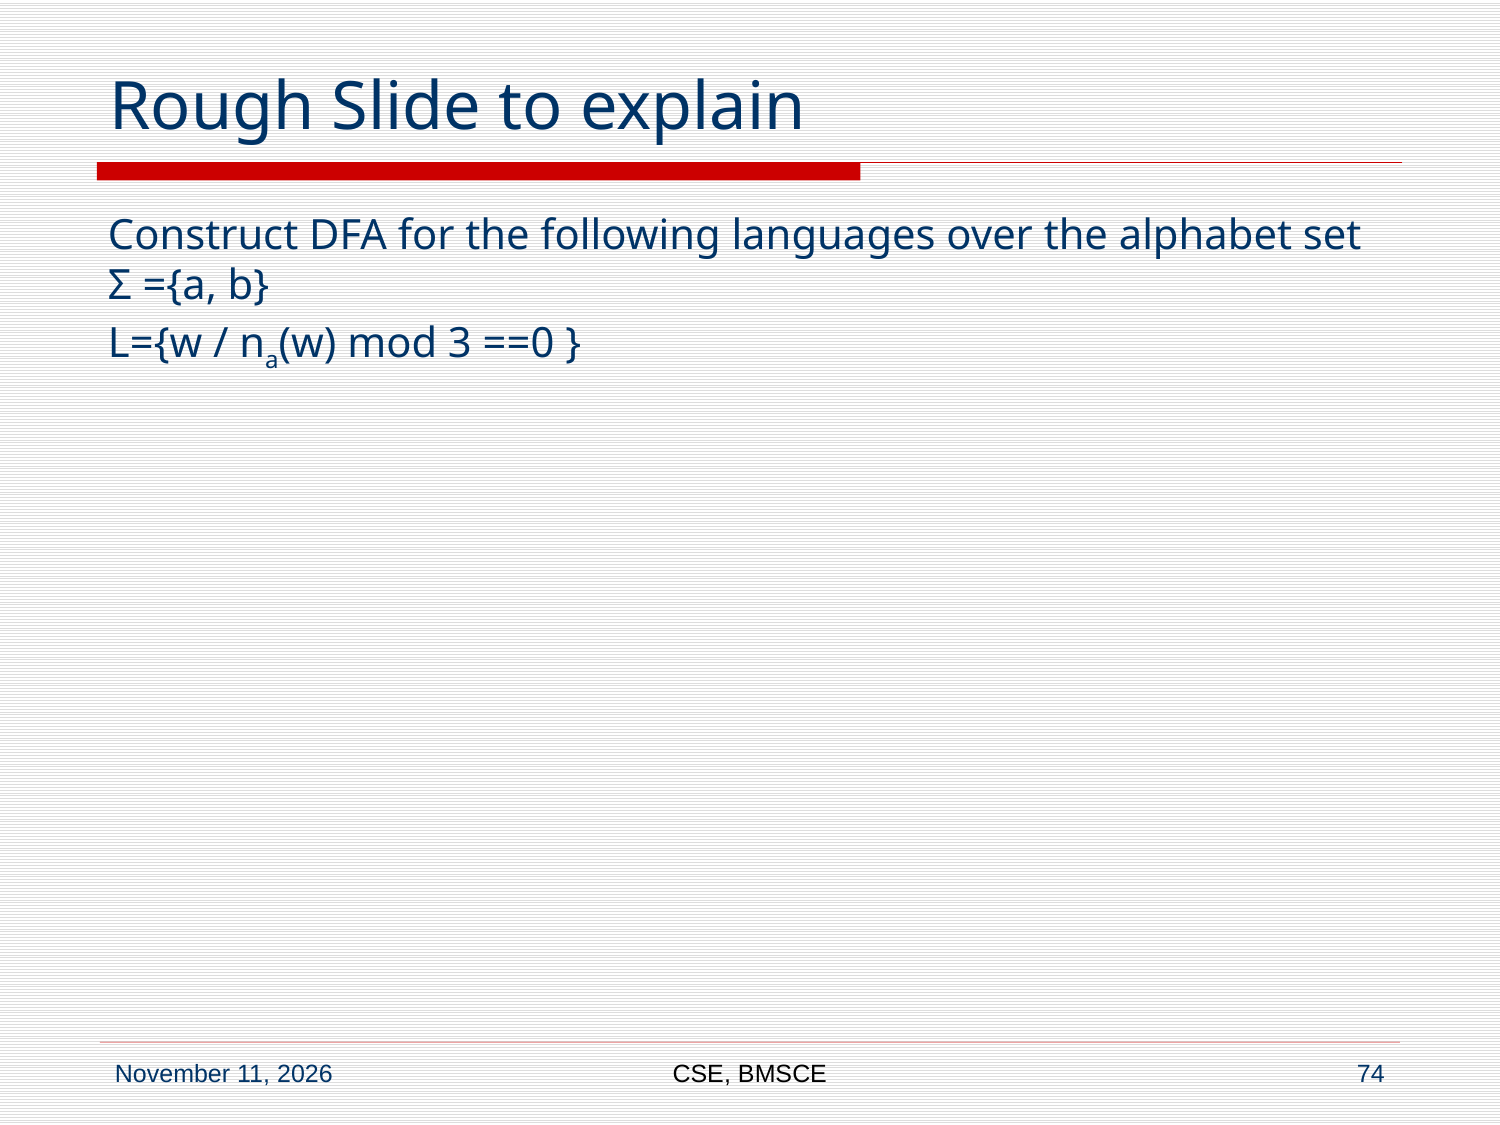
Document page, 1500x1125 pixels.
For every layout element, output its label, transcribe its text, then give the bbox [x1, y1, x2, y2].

slide_number 74 [1074, 1049, 1401, 1103]
footer CSE, BMSCE [512, 1049, 988, 1103]
title Rough Slide to explain [94, 24, 1407, 150]
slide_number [99, 1049, 426, 1103]
list Construct DFA for the following languages over the alphabet set Σ ={a, b} L={w / na(w) mod 3 ==0 } [92, 200, 1406, 1025]
